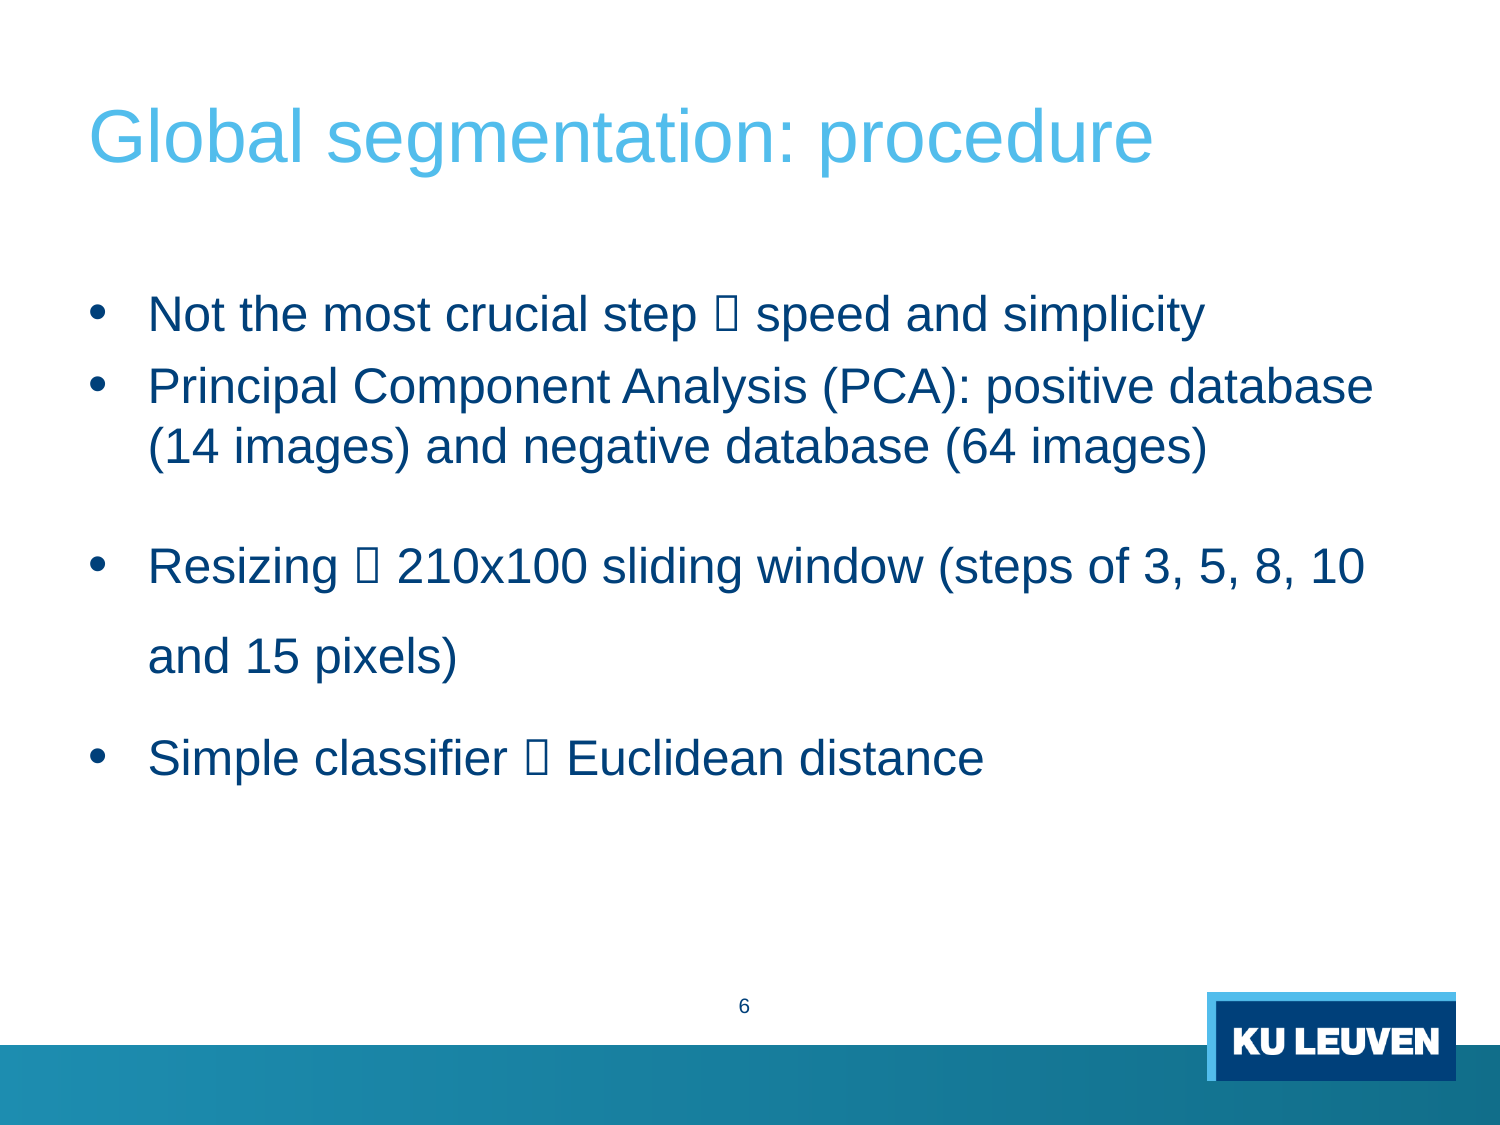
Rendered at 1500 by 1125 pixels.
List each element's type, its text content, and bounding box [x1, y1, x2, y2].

slide_number 6 [596, 992, 750, 1040]
list Not the most crucial step  speed and simplicity Principal Component Analysis (PCA): positive database (14 images) and negative database (64 images) [88, 221, 1456, 503]
title Global segmentation: procedure [88, 29, 1456, 177]
text_box Resizing  210x100 sliding window (steps of 3, 5, 8, 10 and 15 pixels) Simple classifier  Euclidean distance [88, 503, 1456, 821]
picture [1207, 992, 1456, 1081]
